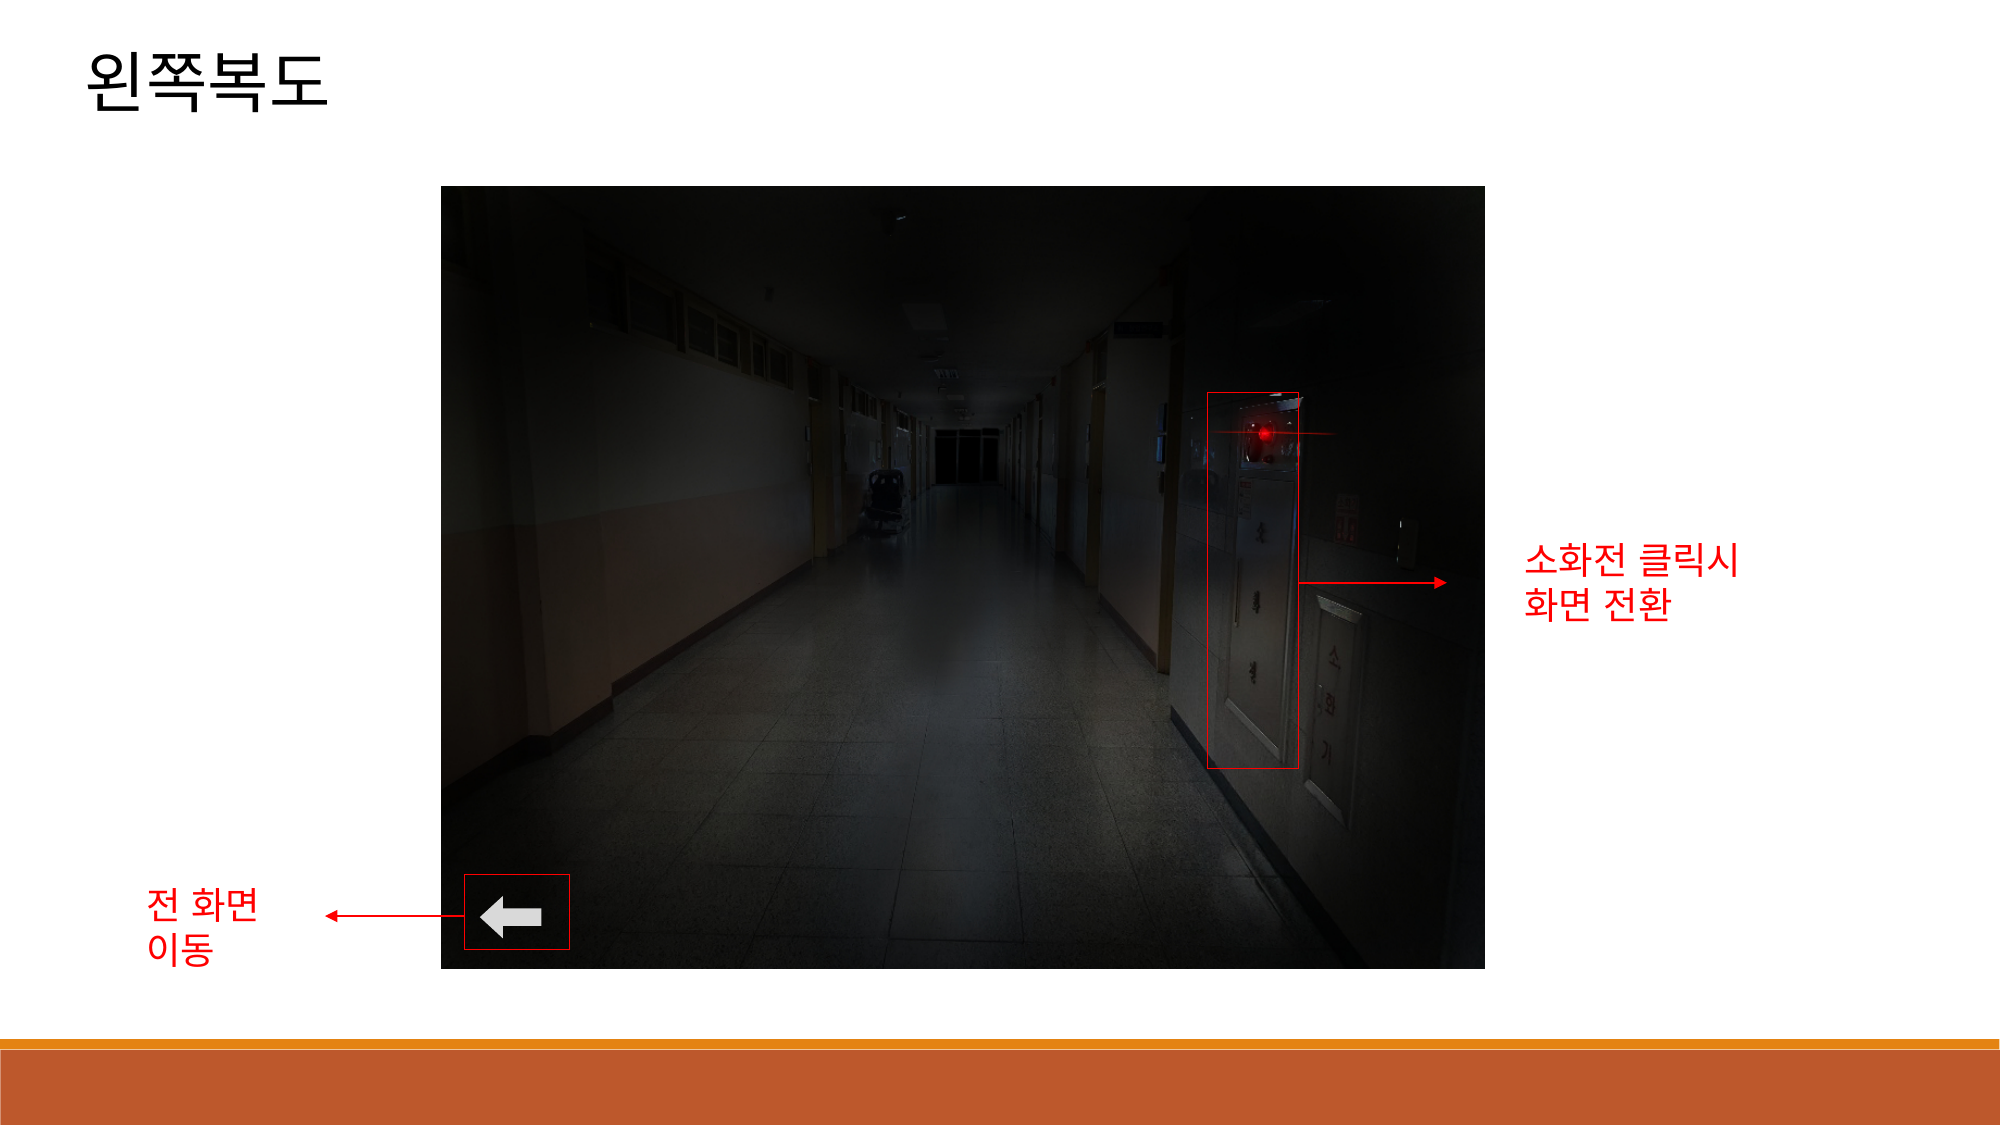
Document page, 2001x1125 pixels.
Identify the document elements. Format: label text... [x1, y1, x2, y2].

picture [440, 186, 1486, 970]
text_box 전 화면 이동 [131, 874, 311, 980]
text_box 소화전 클릭시 화면 전환 [1509, 529, 1777, 635]
text_box 왼쪽복도 [70, 33, 493, 128]
